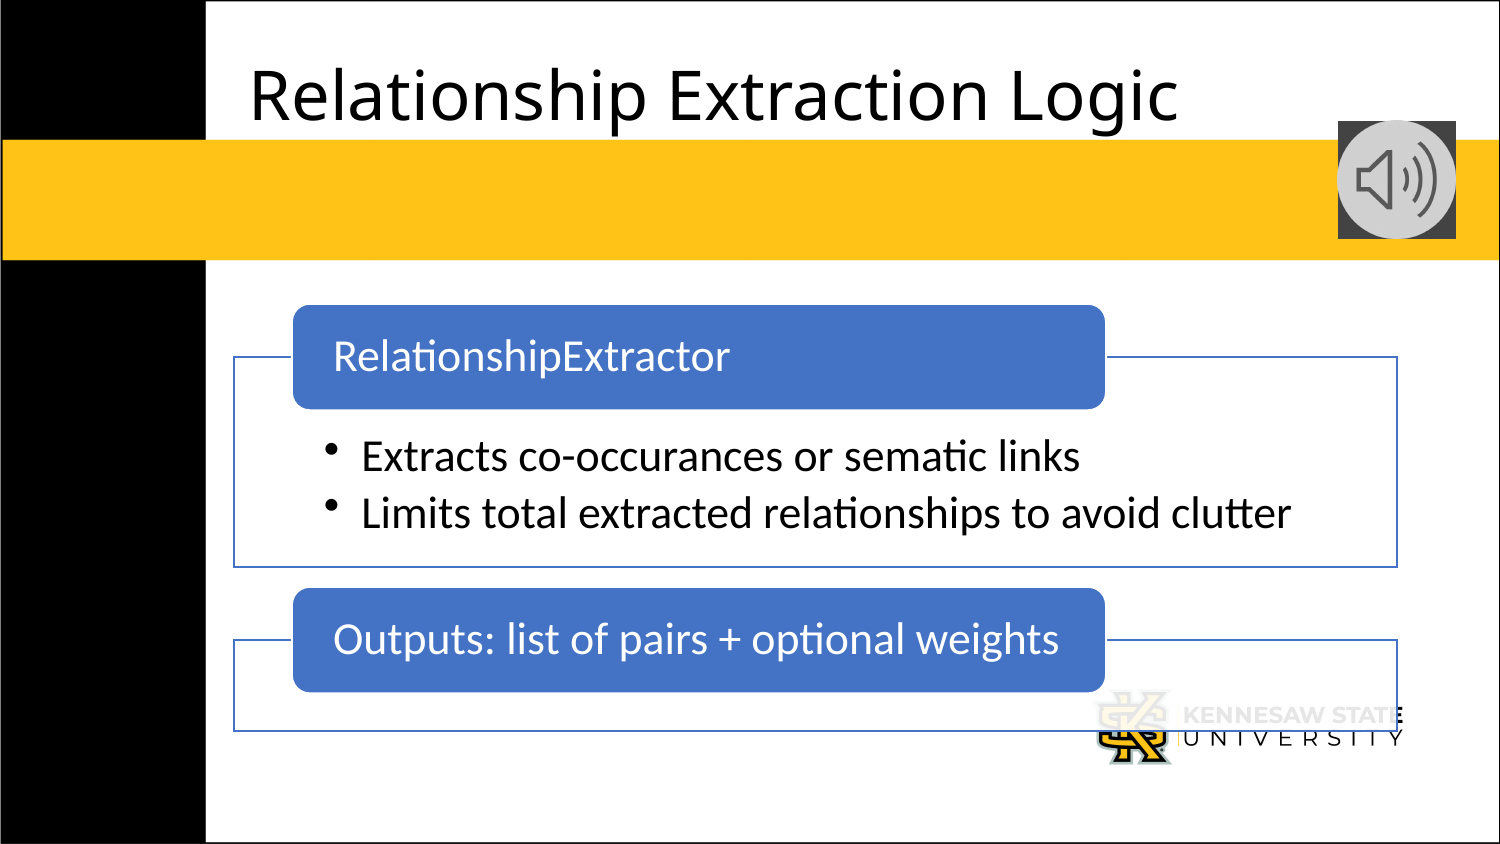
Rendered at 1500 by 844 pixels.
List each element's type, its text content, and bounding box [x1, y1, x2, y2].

picture [0, 0, 1500, 844]
title Relationship Extraction Logic [233, 16, 1397, 180]
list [233, 274, 1397, 760]
